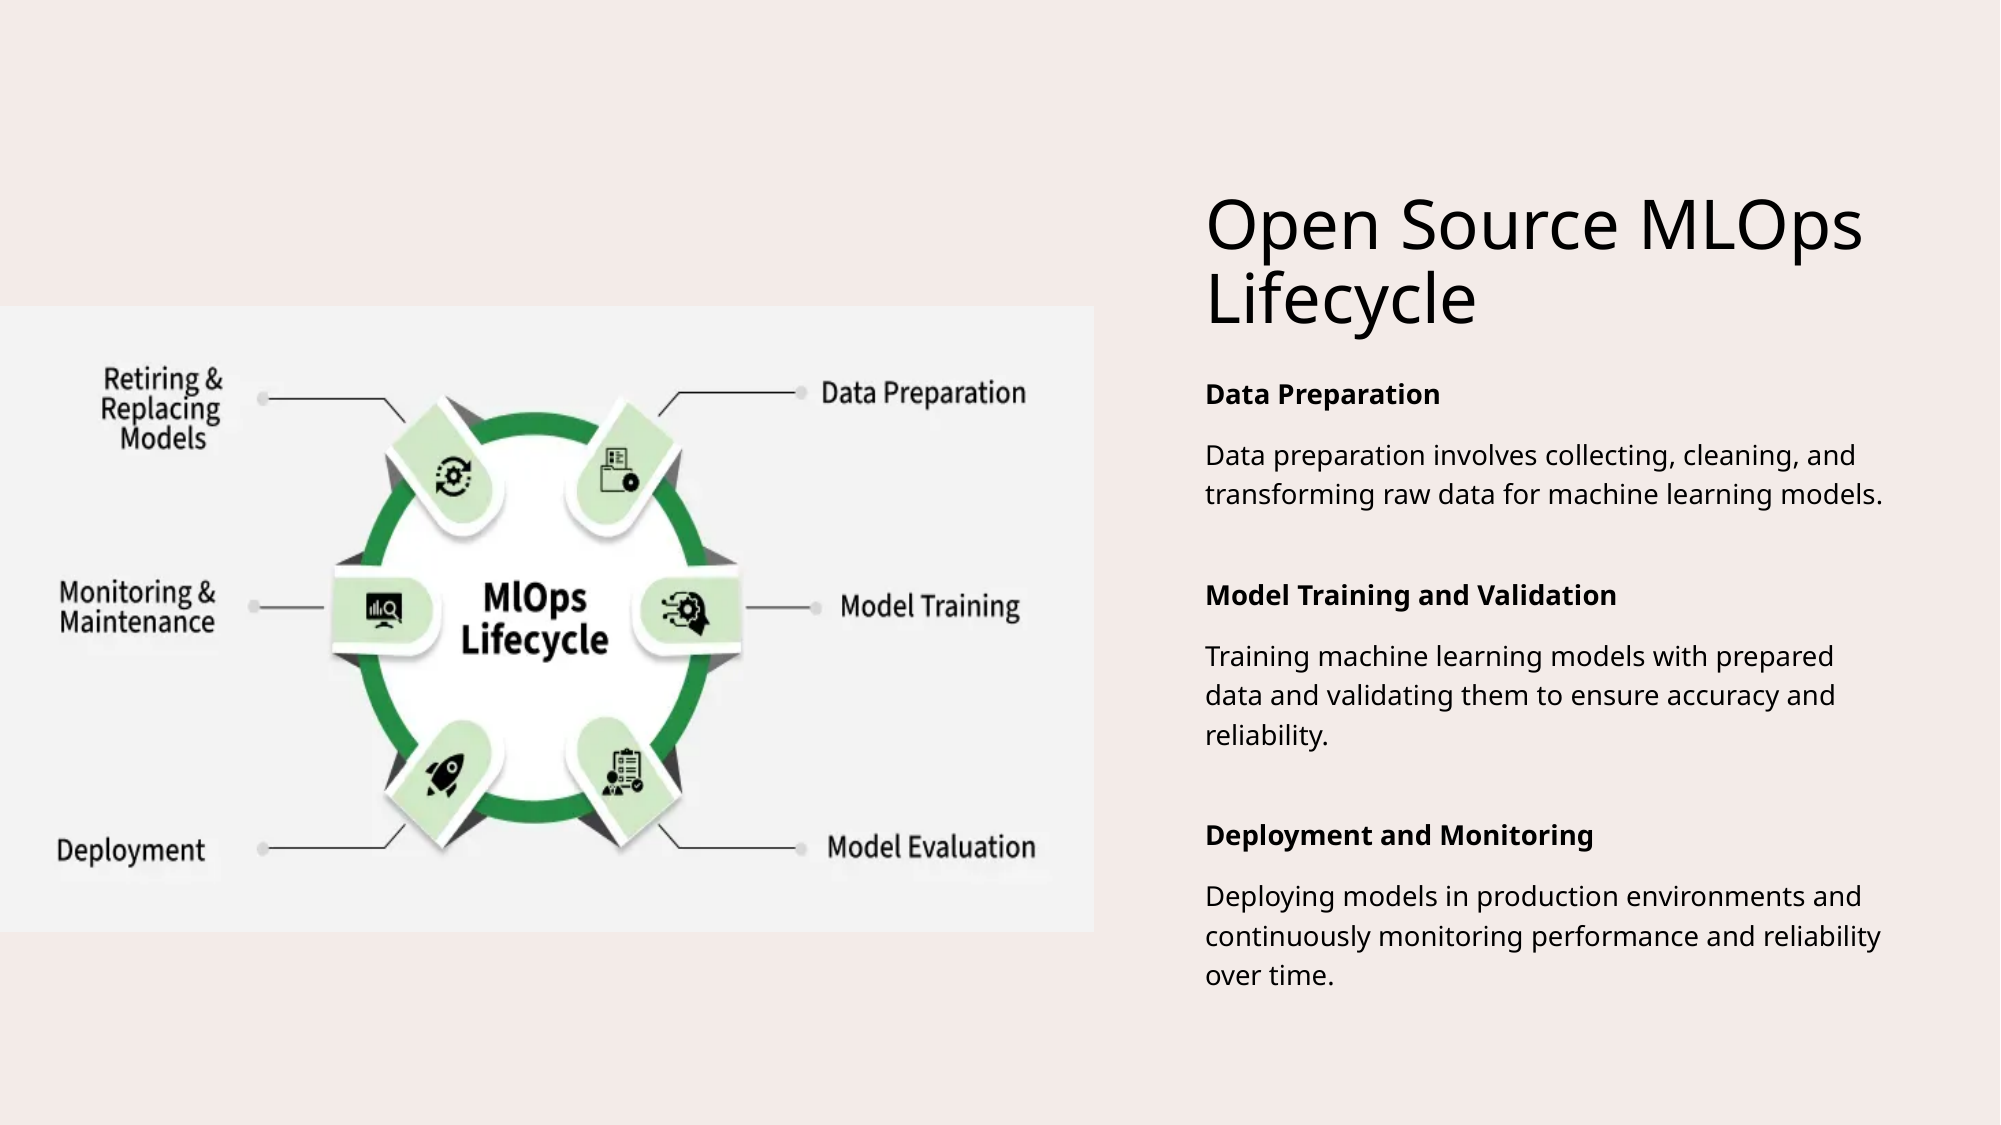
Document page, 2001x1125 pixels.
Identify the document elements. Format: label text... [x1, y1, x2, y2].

list Data Preparation Data preparation involves collecting, cleaning, and transforming raw data for machine learning models. Model Training and Validation Training machine learning models with prepared data and validating them to ensure accuracy and reliability. Deployment and Monitoring Deploying models in production environments and continuously monitoring performance and reliability over time. [1189, 363, 1906, 1035]
title Open Source MLOps Lifecycle [1189, 95, 1906, 347]
picture [0, 306, 1094, 932]
